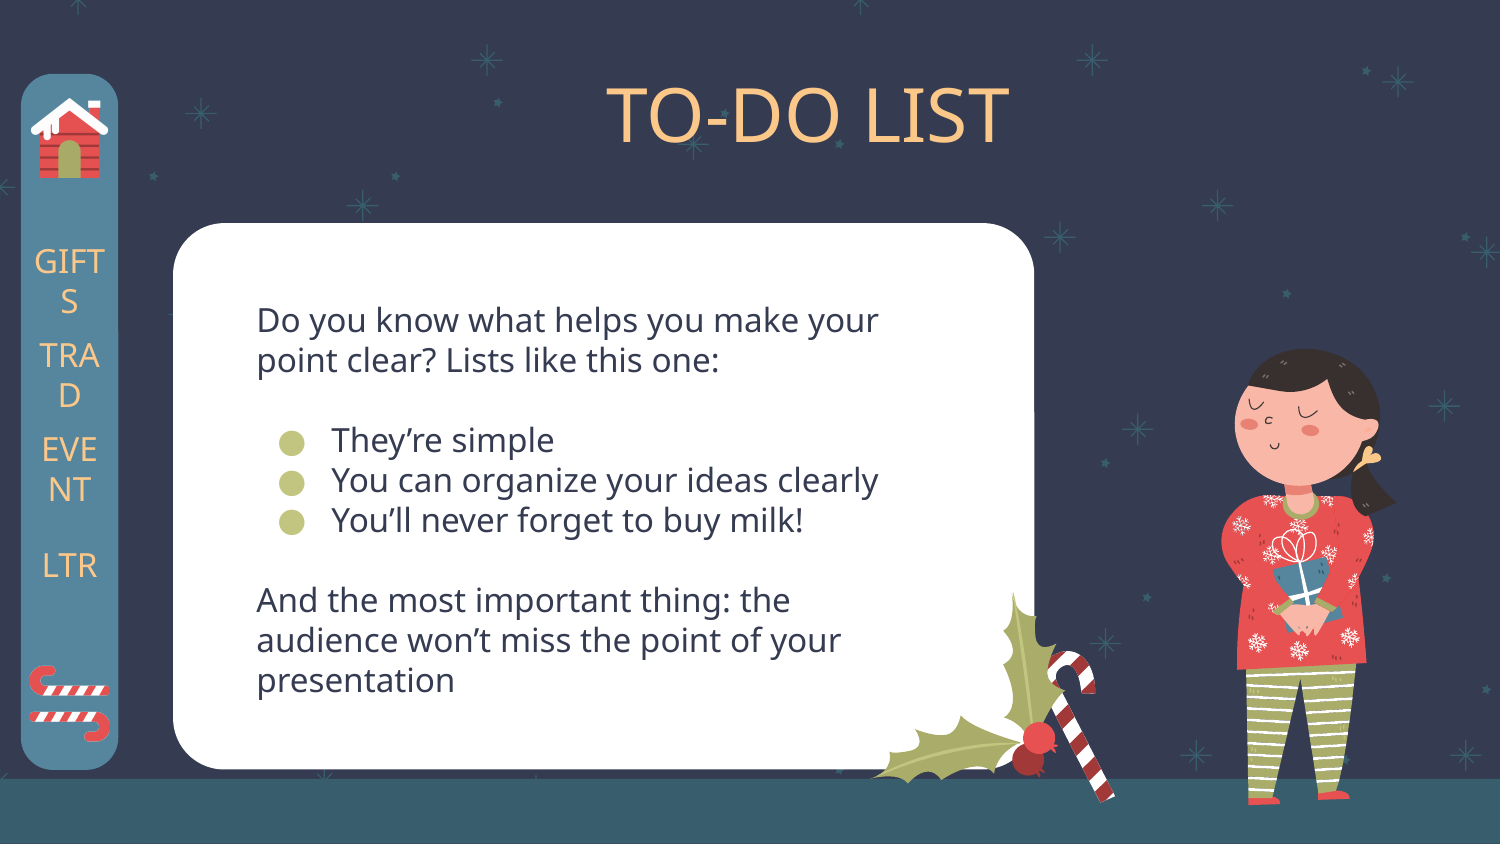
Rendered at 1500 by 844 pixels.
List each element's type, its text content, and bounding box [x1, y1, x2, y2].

title EVENT [29, 421, 110, 516]
title GIFTS [29, 233, 110, 327]
subtitle Do you know what helps you make your point clear? Lists like this one: They’re simple You can organize your ideas clearly You’ll never forget to buy milk! And the most important thing: the audience won’t miss the point of your presentation [256, 307, 941, 692]
title TO-DO LIST [235, 66, 1382, 160]
picture [29, 98, 110, 178]
title TRAD [29, 327, 110, 421]
title LTR [29, 517, 110, 612]
text_box [173, 223, 1035, 770]
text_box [869, 591, 1116, 803]
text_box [1192, 348, 1416, 842]
picture [30, 640, 110, 767]
